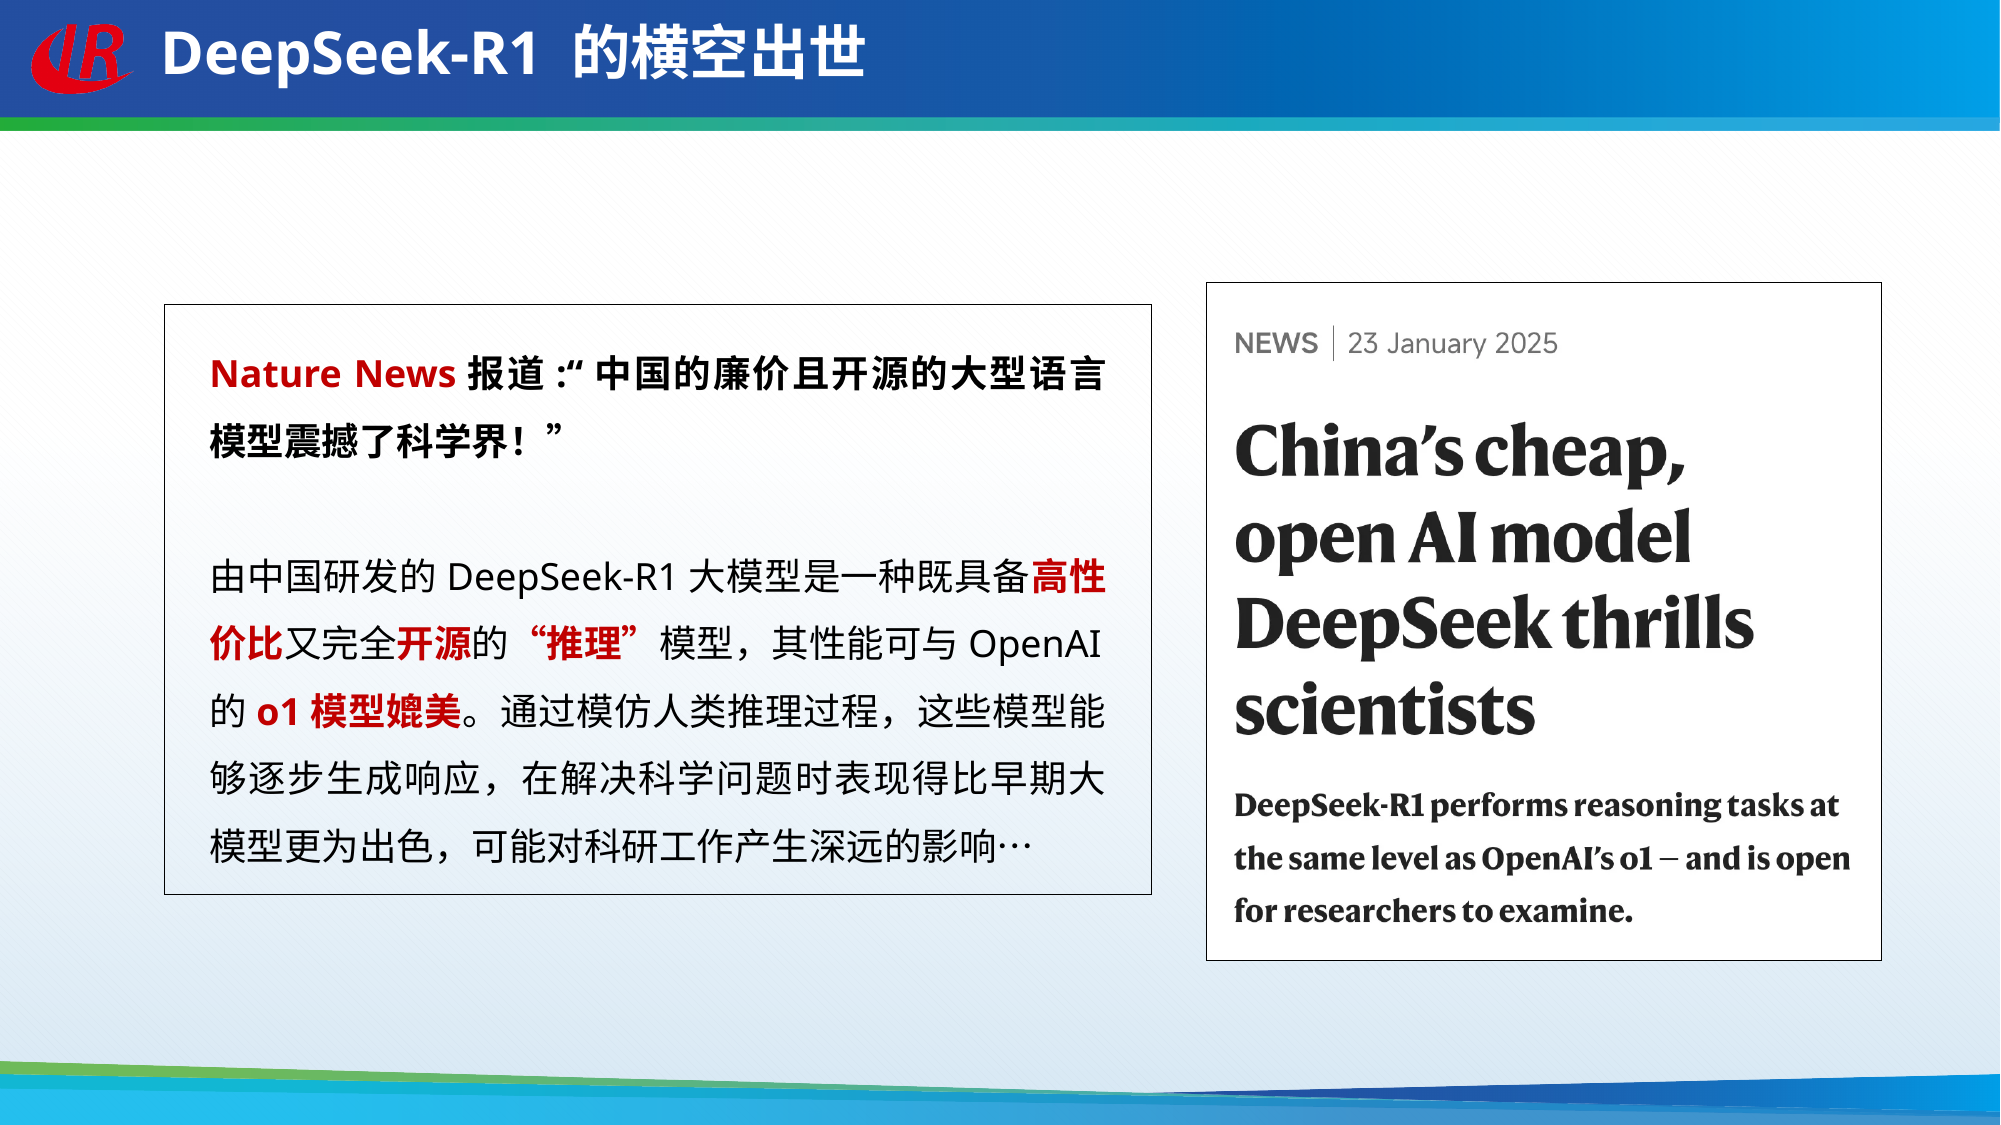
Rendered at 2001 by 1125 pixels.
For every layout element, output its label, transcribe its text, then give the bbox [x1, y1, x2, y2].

picture [0, 0, 2000, 131]
picture [1206, 282, 1882, 961]
title DeepSeek-R1 的横空出世 [145, 16, 1035, 96]
picture [0, 1061, 2000, 1125]
text_box Nature News报道:“中国的廉价且开源的大型语言模型震撼了科学界！” 由中国研发的DeepSeek-R1大模型是一种既具备高性价比又完全开源的“推理”模型，其性能可与OpenAI的o1模型媲美。通过模仿人类推理过程，这些模型能够逐步生成响应，在解决科学问题时表现得比早期大模型更为出色，可能对科研工作产生深远的影响… [194, 320, 1122, 876]
text_box [164, 304, 1152, 895]
